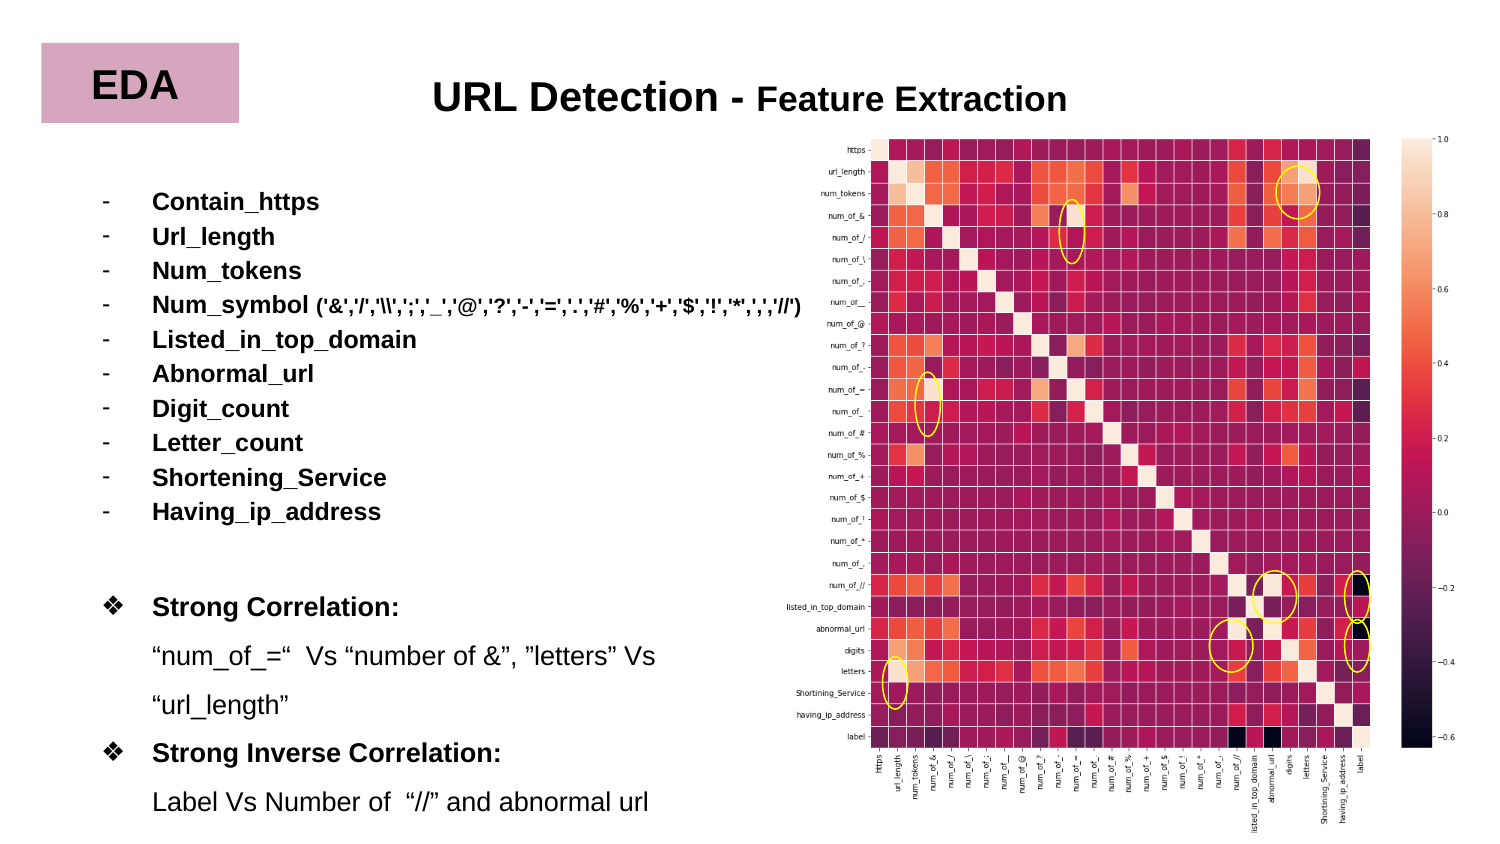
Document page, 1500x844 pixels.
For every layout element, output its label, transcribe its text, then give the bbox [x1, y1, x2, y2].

text_box EDA [41, 42, 239, 123]
text_box Strong Correlation: “num_of_=“ Vs “number of &”, ”letters” Vs “url_length” Strong Inverse Correlation: Label Vs Number of “//” and abnormal url [62, 558, 738, 832]
text_box Contain_https Url_length Num_tokens Num_symbol ('&','/','\\',';','_','@','?','-','=','.','#','%','+','$','!','*',',','//') Listed_in_top_domain Abnormal_url Digit_count Letter_count Shortening_Service Having_ip_address [62, 166, 779, 541]
picture [784, 123, 1461, 833]
text_box URL Detection - Feature Extraction [400, 55, 1100, 136]
